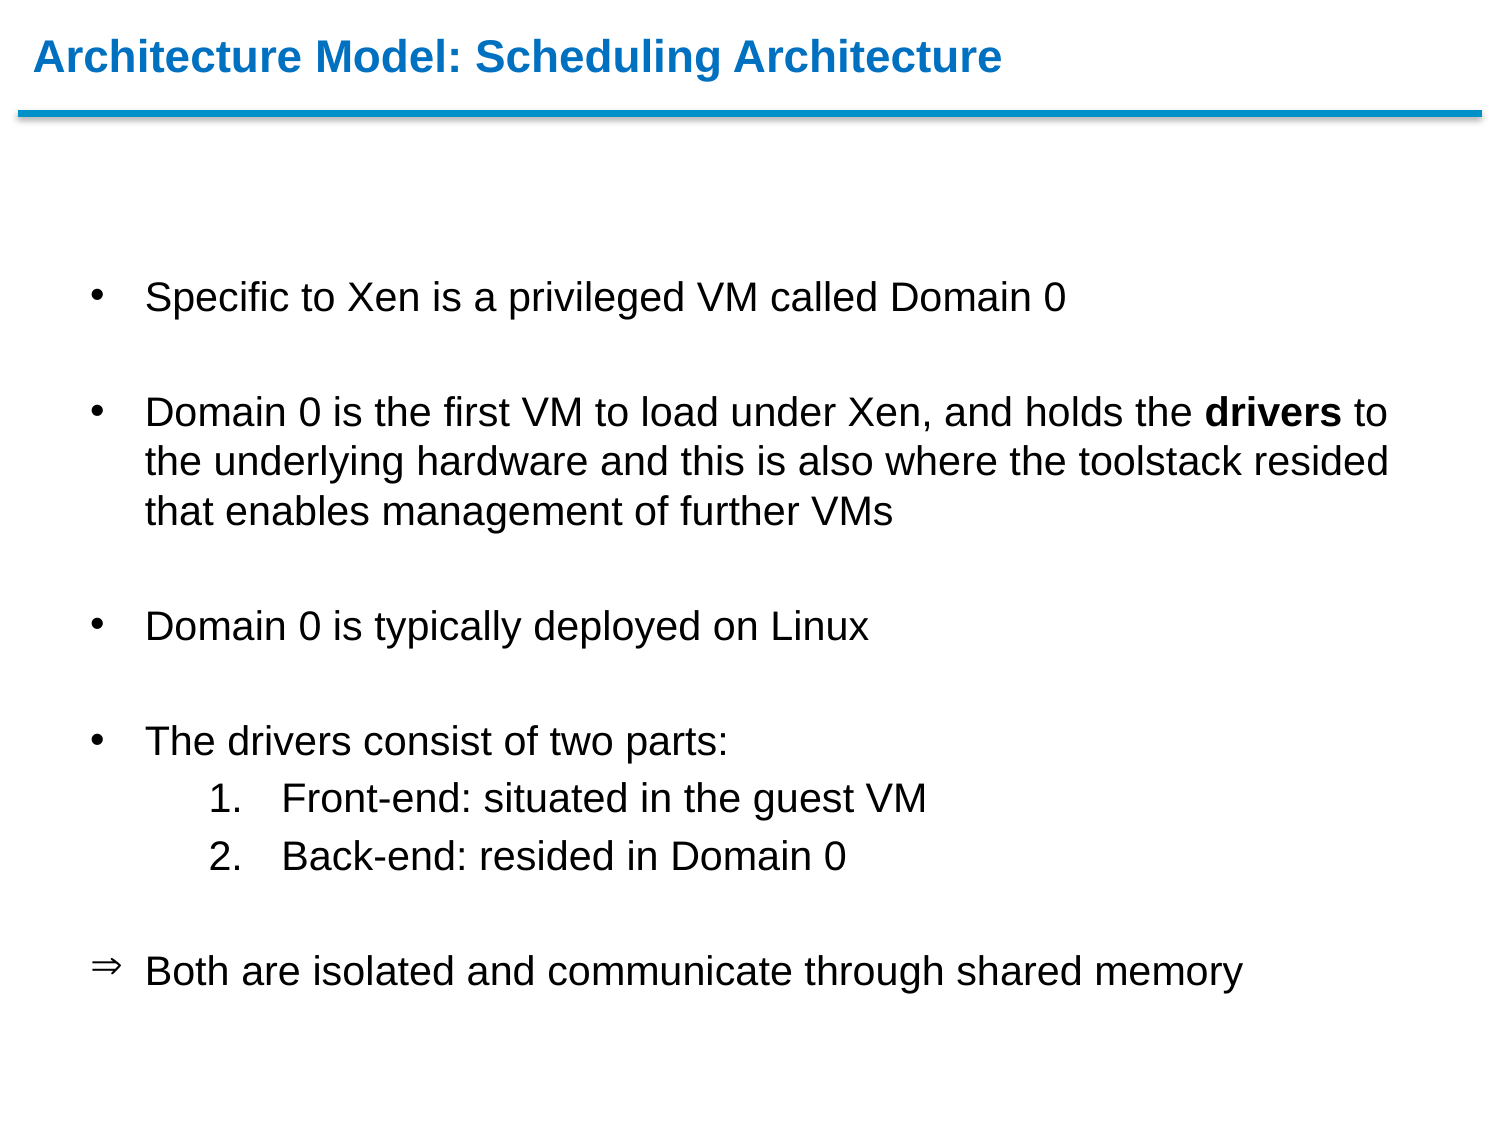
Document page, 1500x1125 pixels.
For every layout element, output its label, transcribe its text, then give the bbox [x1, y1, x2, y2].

title Architecture Model: Scheduling Architecture [17, 19, 1385, 114]
list Specific to Xen is a privileged VM called Domain 0 Domain 0 is the first VM to load under Xen, and holds the drivers to the underlying hardware and this is also where the toolstack resided that enables management of further VMs Domain 0 is typically deployed on Linux The drivers consist of two parts: Front-end: situated in the guest VM Back-end: resided in Domain 0 Both are isolated and communicate through shared memory [75, 262, 1411, 1005]
